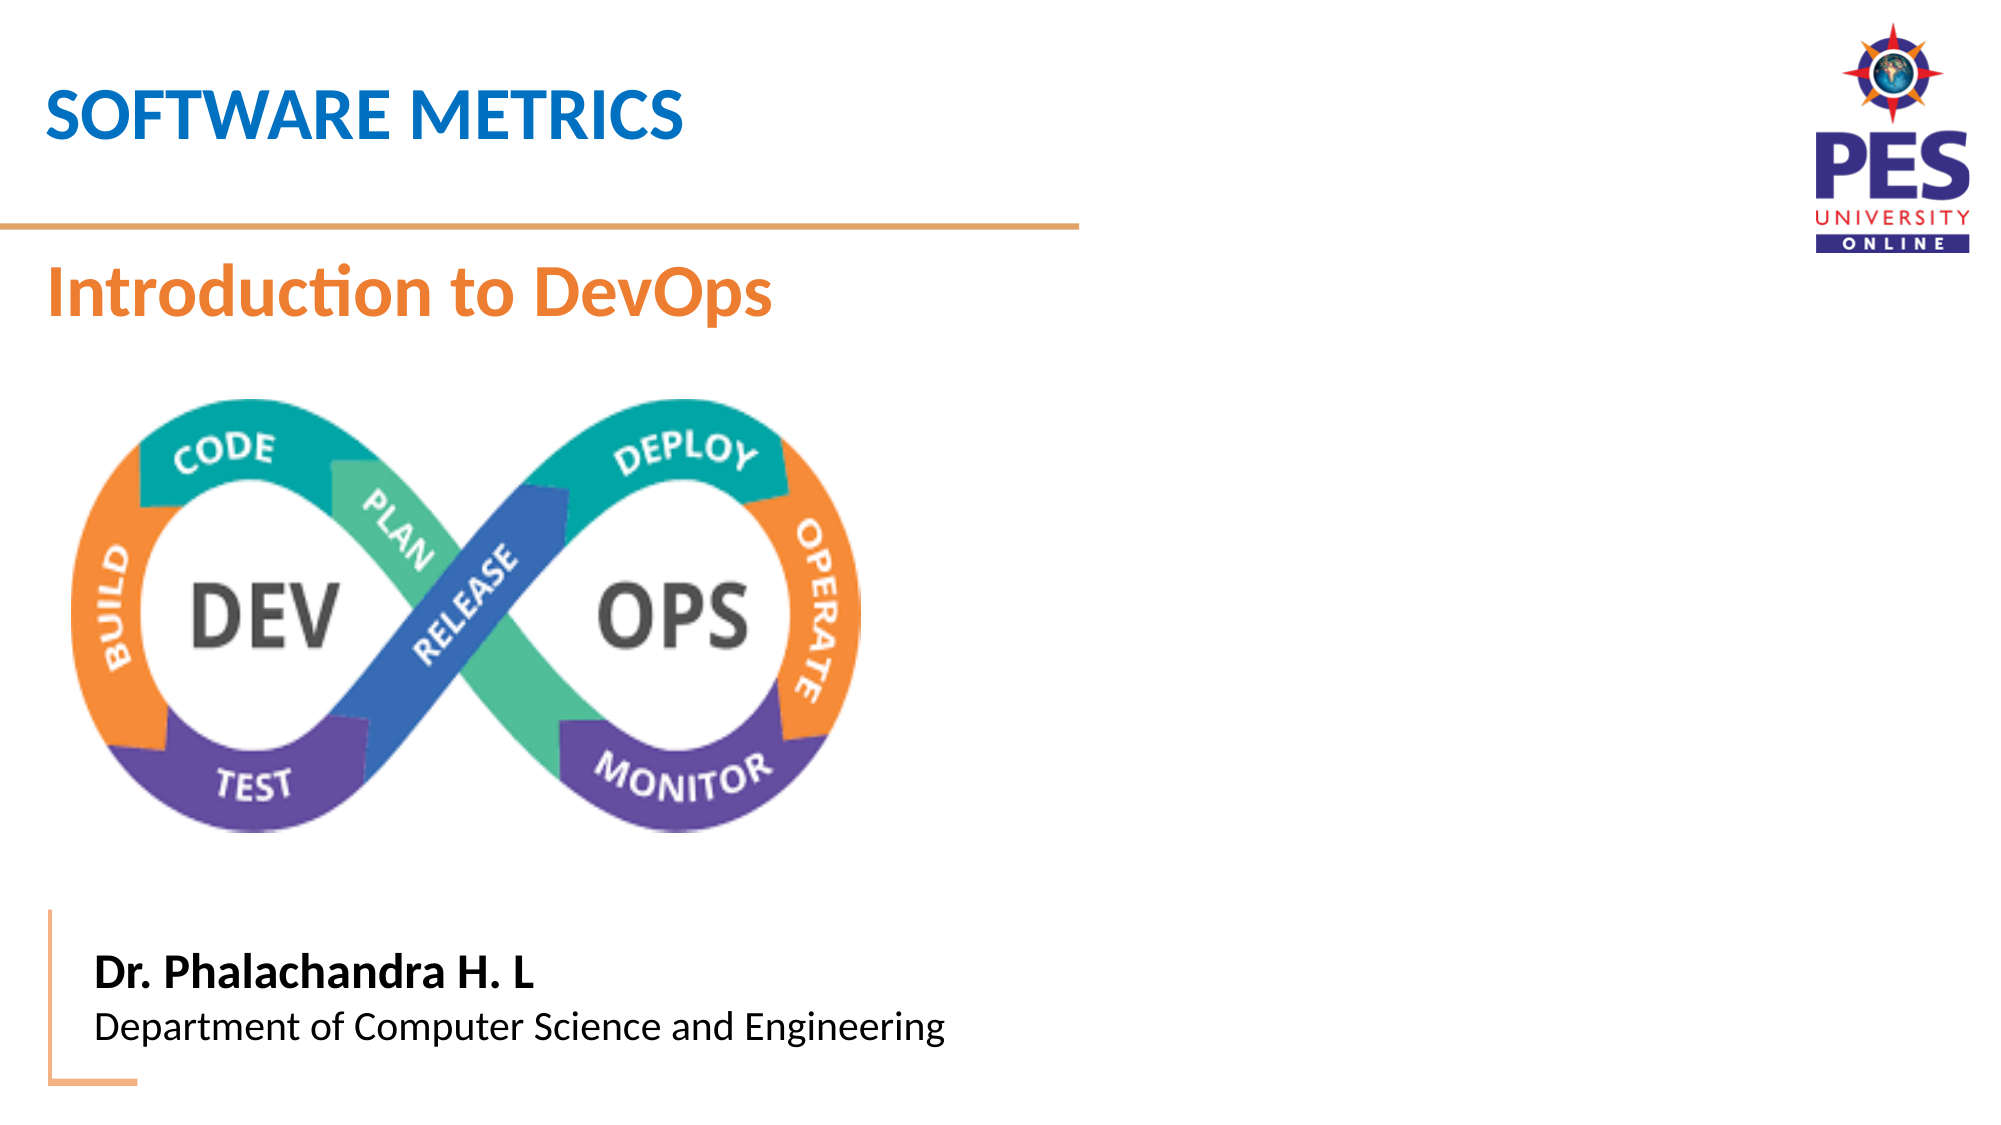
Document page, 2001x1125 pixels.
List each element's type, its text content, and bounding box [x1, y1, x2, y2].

picture [71, 399, 861, 834]
picture [1816, 22, 1970, 253]
text_box Introduction to DevOps [31, 233, 1832, 339]
